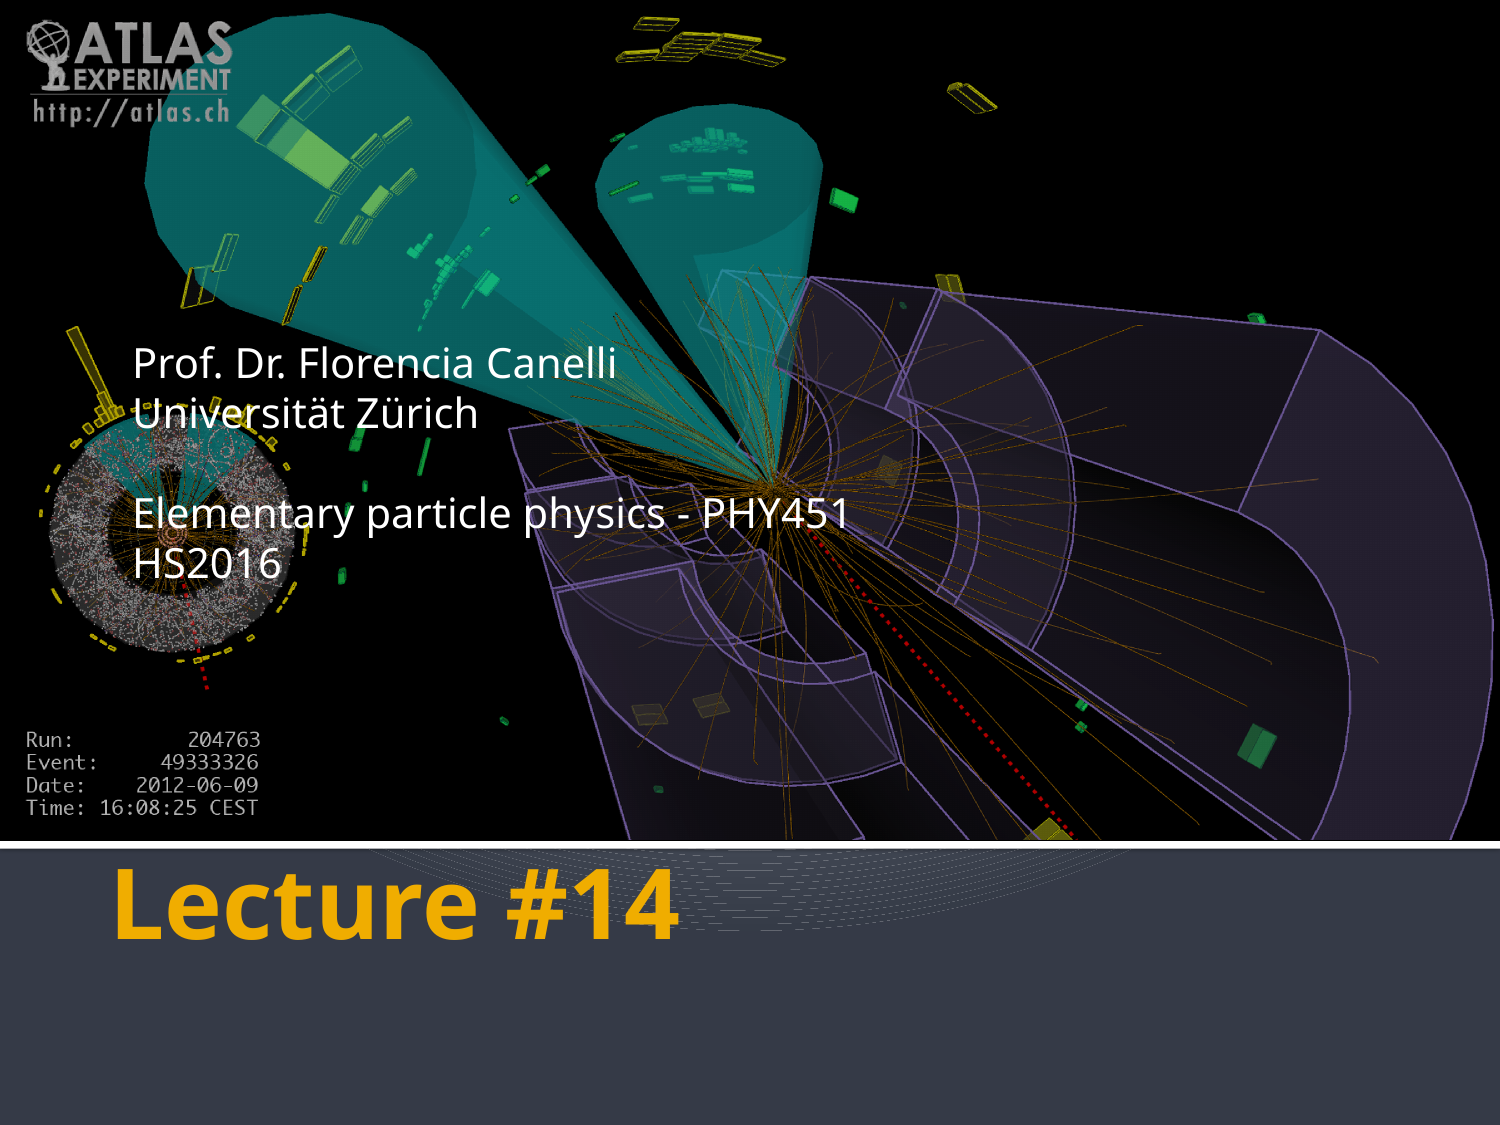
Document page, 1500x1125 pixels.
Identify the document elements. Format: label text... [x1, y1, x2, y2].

title Lecture #14 [94, 846, 1420, 999]
picture [0, 0, 1500, 840]
